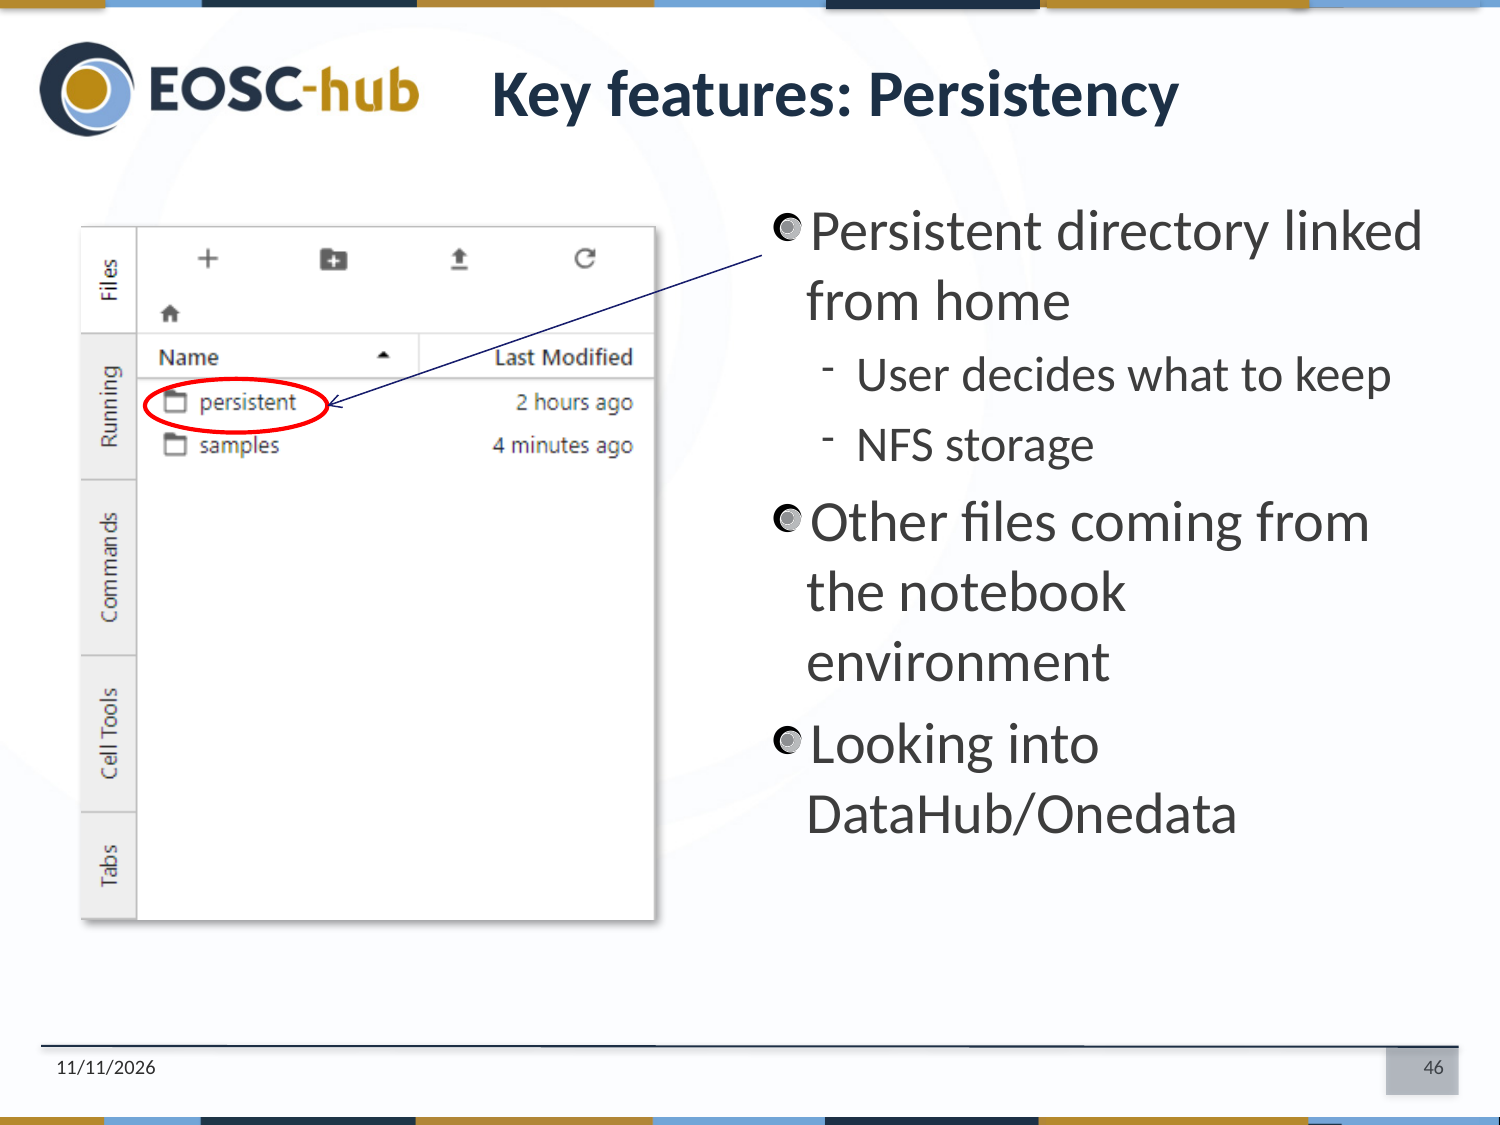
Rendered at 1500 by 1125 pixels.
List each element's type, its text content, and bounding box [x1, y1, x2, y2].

list Persistent directory linked from home User decides what to keep NFS storage Other files coming from the notebook environment Looking into DataHub/Onedata [750, 184, 1459, 970]
list Key features: Persistency [477, 42, 1459, 185]
slide_number 18. 08. 17. [41, 1046, 392, 1094]
slide_number 46 [1074, 1046, 1459, 1094]
picture [0, 0, 1500, 1125]
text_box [327, 255, 763, 406]
